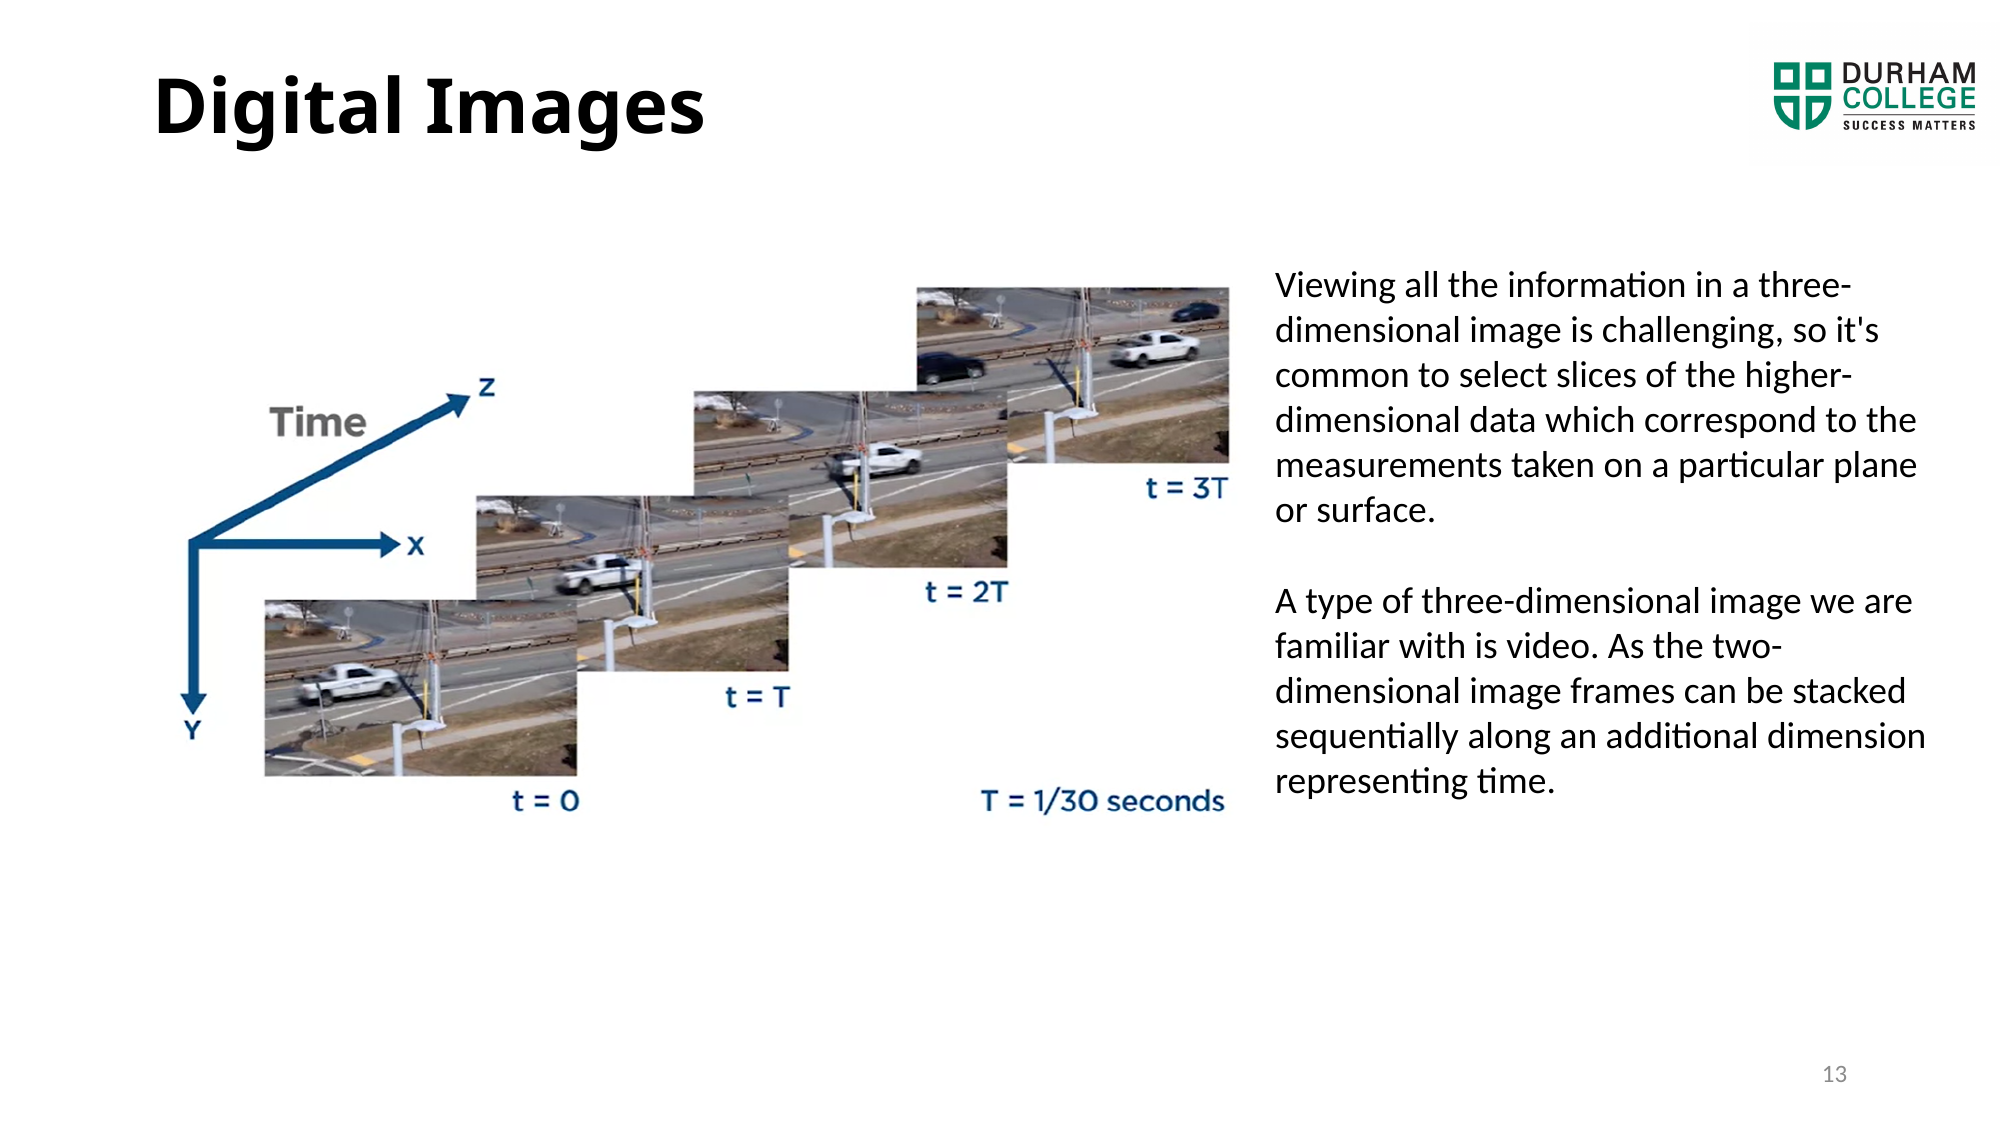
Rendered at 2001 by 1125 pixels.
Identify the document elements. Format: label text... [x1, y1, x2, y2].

text_box A type of three-dimensional image we are familiar with is video. As the two-dimensional image frames can be stacked sequentially along an additional dimension representing time. [1279, 568, 1963, 809]
title Digital Images [137, 59, 1863, 158]
picture [1749, 22, 2000, 166]
picture [97, 240, 1279, 840]
slide_number 13 [1412, 1042, 1863, 1103]
text_box Viewing all the information in a three-dimensional image is challenging, so it's common to select slices of the higher-dimensional data which correspond to the measurements taken on a particular plane or surface. [1279, 252, 1963, 537]
